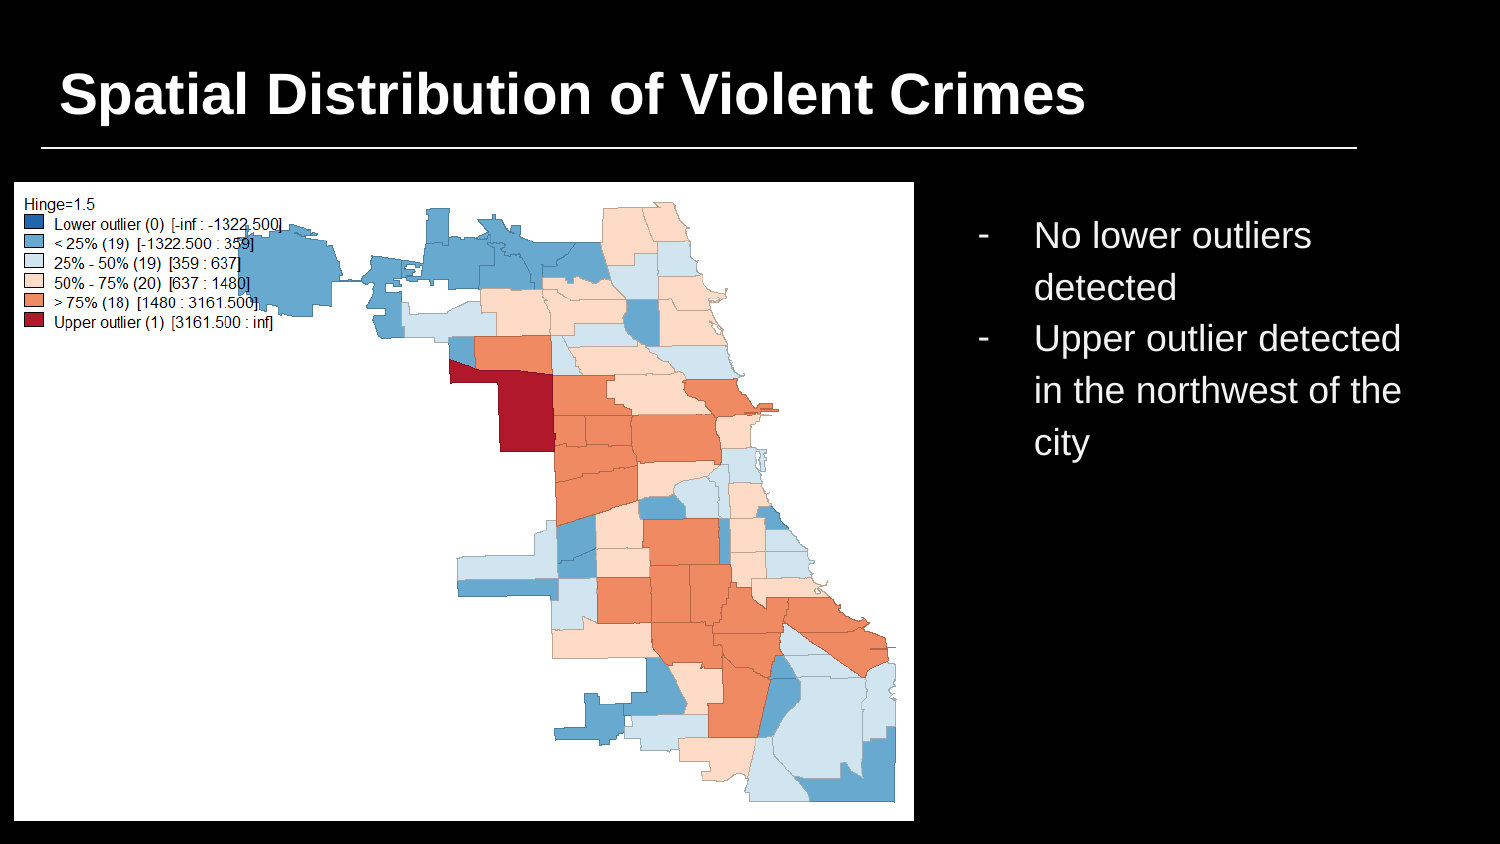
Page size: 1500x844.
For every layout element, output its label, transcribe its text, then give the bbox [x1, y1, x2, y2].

list No lower outliers detected Upper outlier detected in the northwest of the city [944, 189, 1449, 750]
title Spatial Distribution of Violent Crimes [44, 41, 1442, 136]
picture [13, 182, 914, 821]
